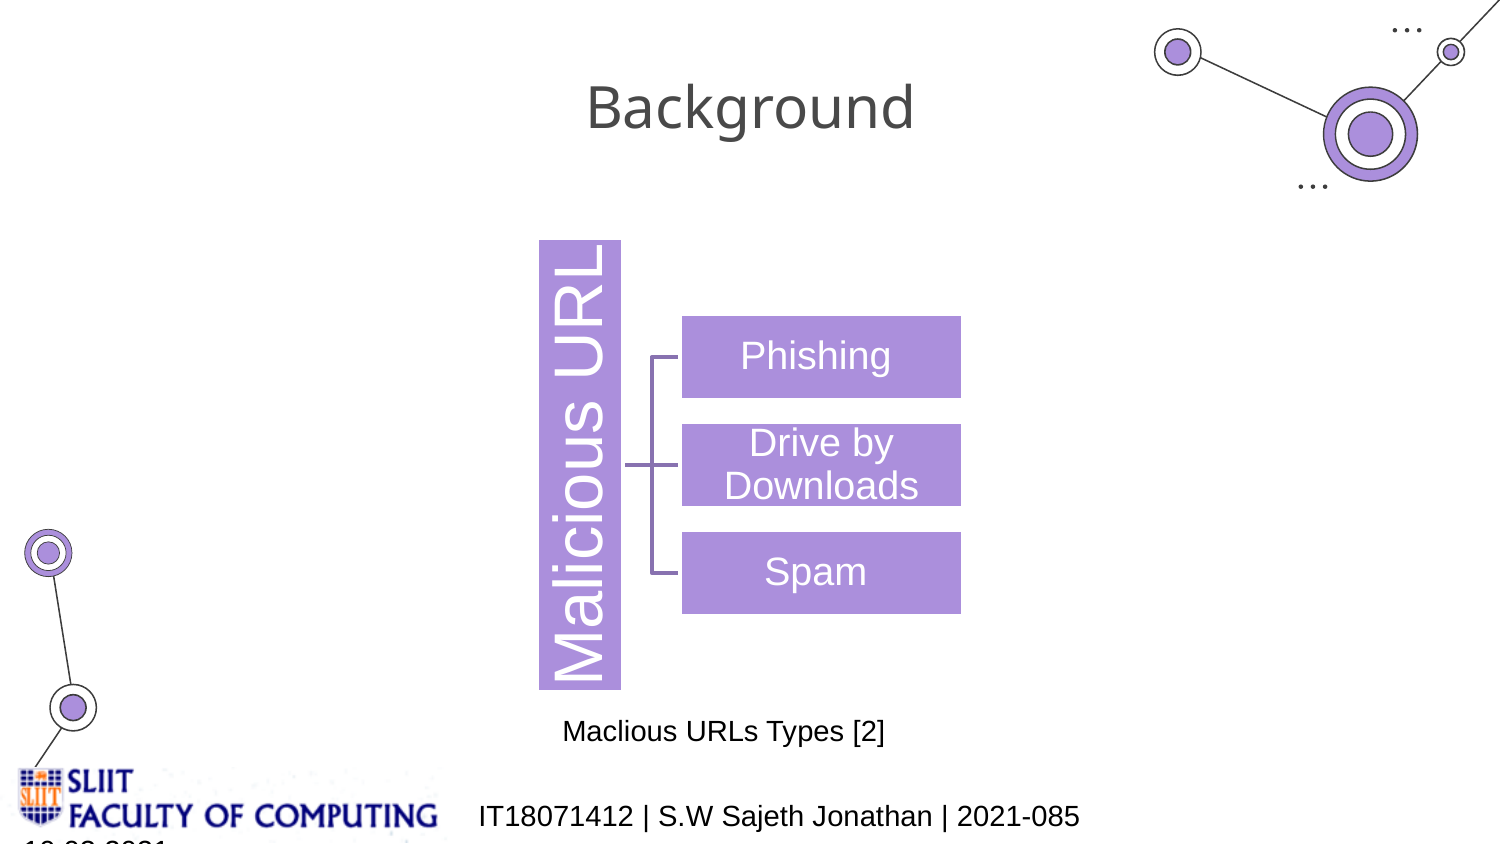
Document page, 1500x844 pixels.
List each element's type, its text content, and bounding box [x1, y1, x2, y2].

text_box Maclious URLs Types [2] [547, 704, 1043, 755]
title Background [415, 55, 1086, 150]
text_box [0, 767, 1500, 843]
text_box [372, 237, 1127, 692]
